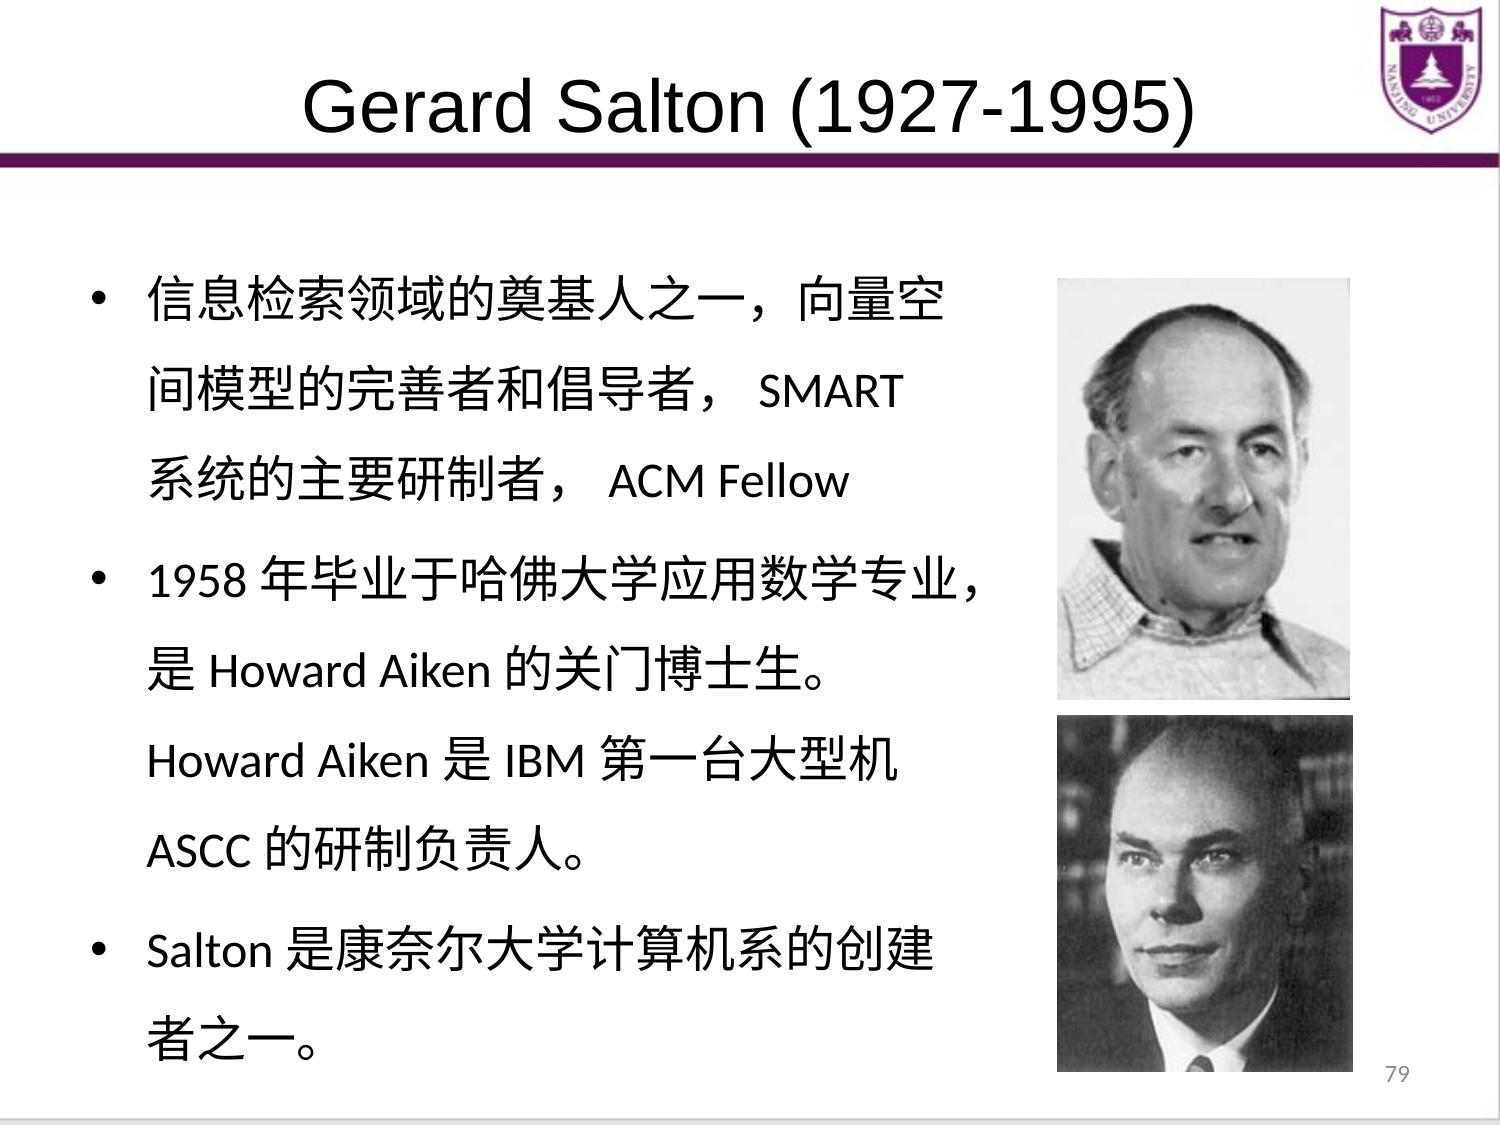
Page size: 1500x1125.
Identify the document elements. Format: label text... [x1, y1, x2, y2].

list 信息检索领域的奠基人之一，向量空间模型的完善者和倡导者，SMART系统的主要研制者，ACM Fellow 1958年毕业于哈佛大学应用数学专业，是Howard Aiken的关门博士生。 Howard Aiken是IBM第一台大型机ASCC的研制负责人。 Salton是康奈尔大学计算机系的创建者之一。 [75, 230, 975, 1043]
picture [0, 0, 1500, 1125]
slide_number 79 [1074, 1042, 1425, 1103]
title Gerard Salton (1927-1995) [75, 45, 1425, 161]
